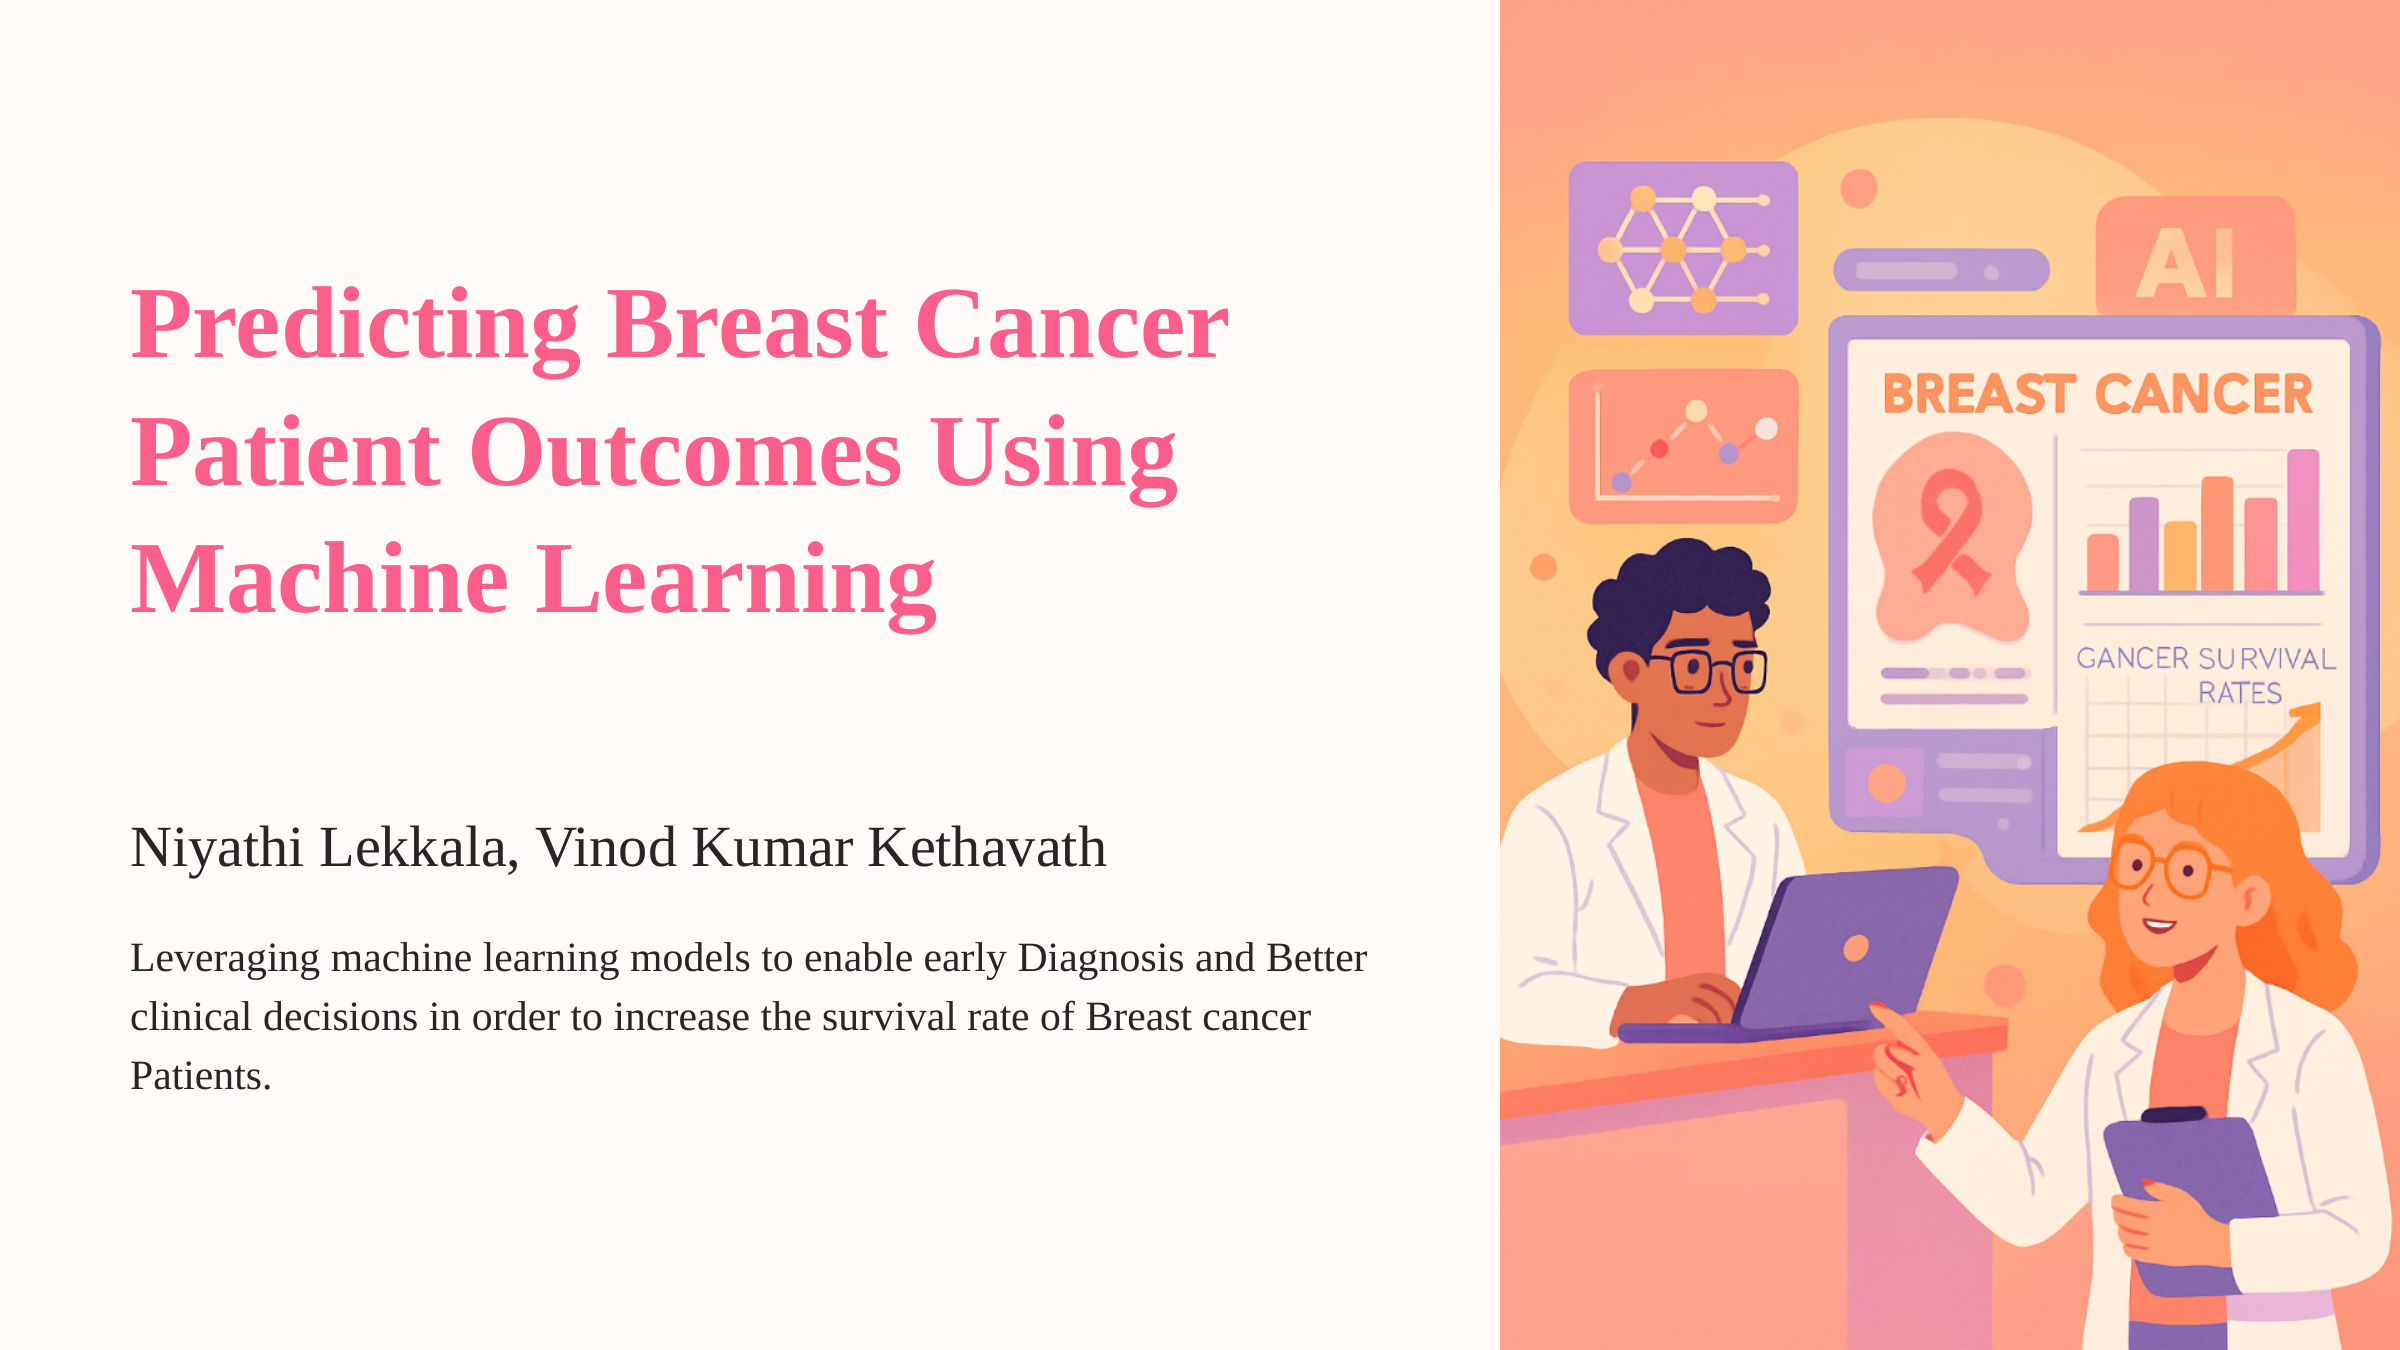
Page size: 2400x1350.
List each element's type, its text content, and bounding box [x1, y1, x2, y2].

text_box Predicting Breast Cancer Patient Outcomes Using Machine Learning [130, 251, 1370, 763]
picture [1499, 0, 2400, 1350]
text_box Leveraging machine learning models to enable early Diagnosis and Better clinical decisions in order to increase the survival rate of Breast cancer Patients. [130, 920, 1370, 1099]
text_box Niyathi Lekkala, Vinod Kumar Kethavath [130, 818, 1370, 879]
